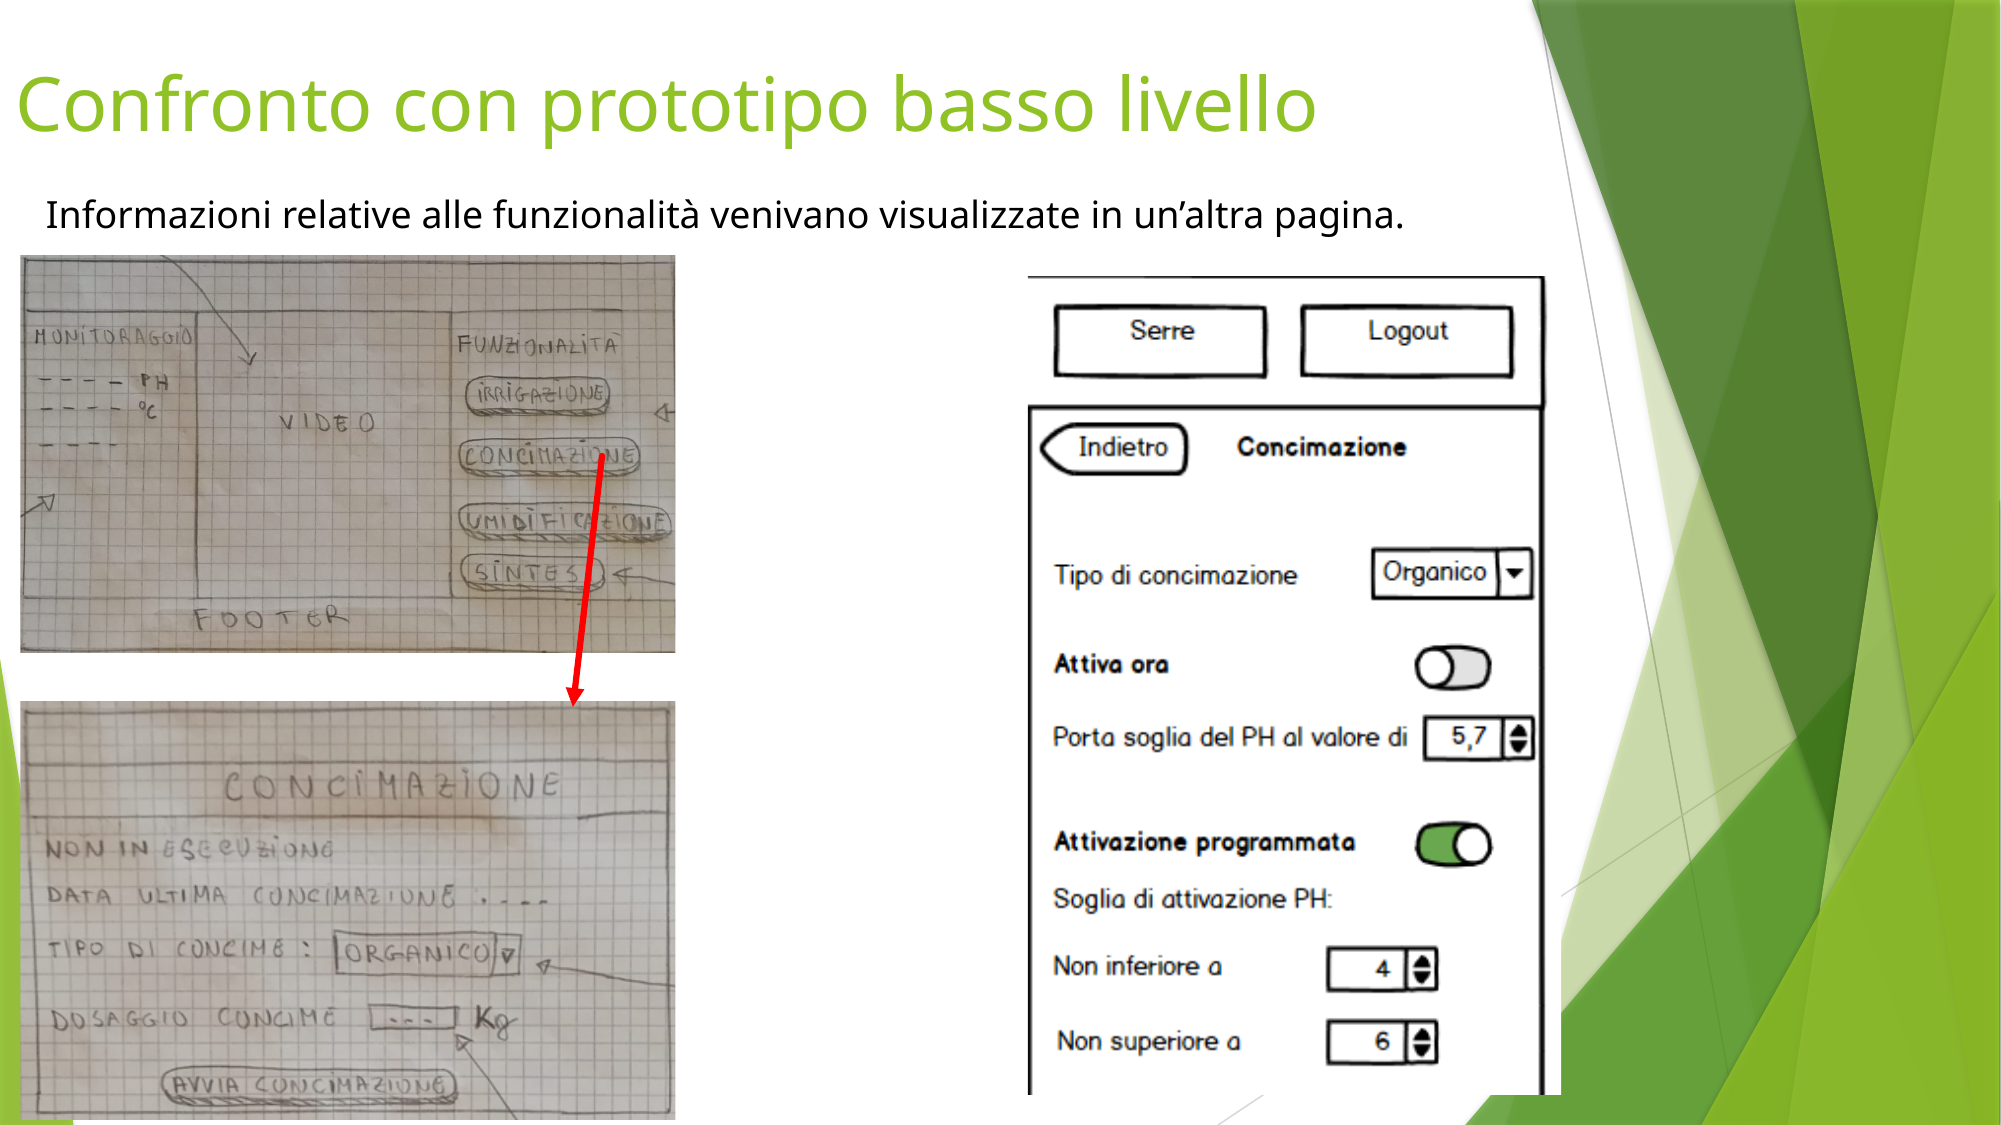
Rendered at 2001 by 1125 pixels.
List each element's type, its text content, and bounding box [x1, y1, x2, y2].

text_box Informazioni relative alle funzionalità venivano visualizzate in un’altra pagina. [1477, 183, 1654, 244]
picture [19, 254, 676, 654]
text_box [572, 455, 603, 708]
picture [19, 701, 676, 1120]
text_box Confronto con prototipo basso livello [0, 48, 1477, 319]
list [1027, 275, 1562, 1096]
